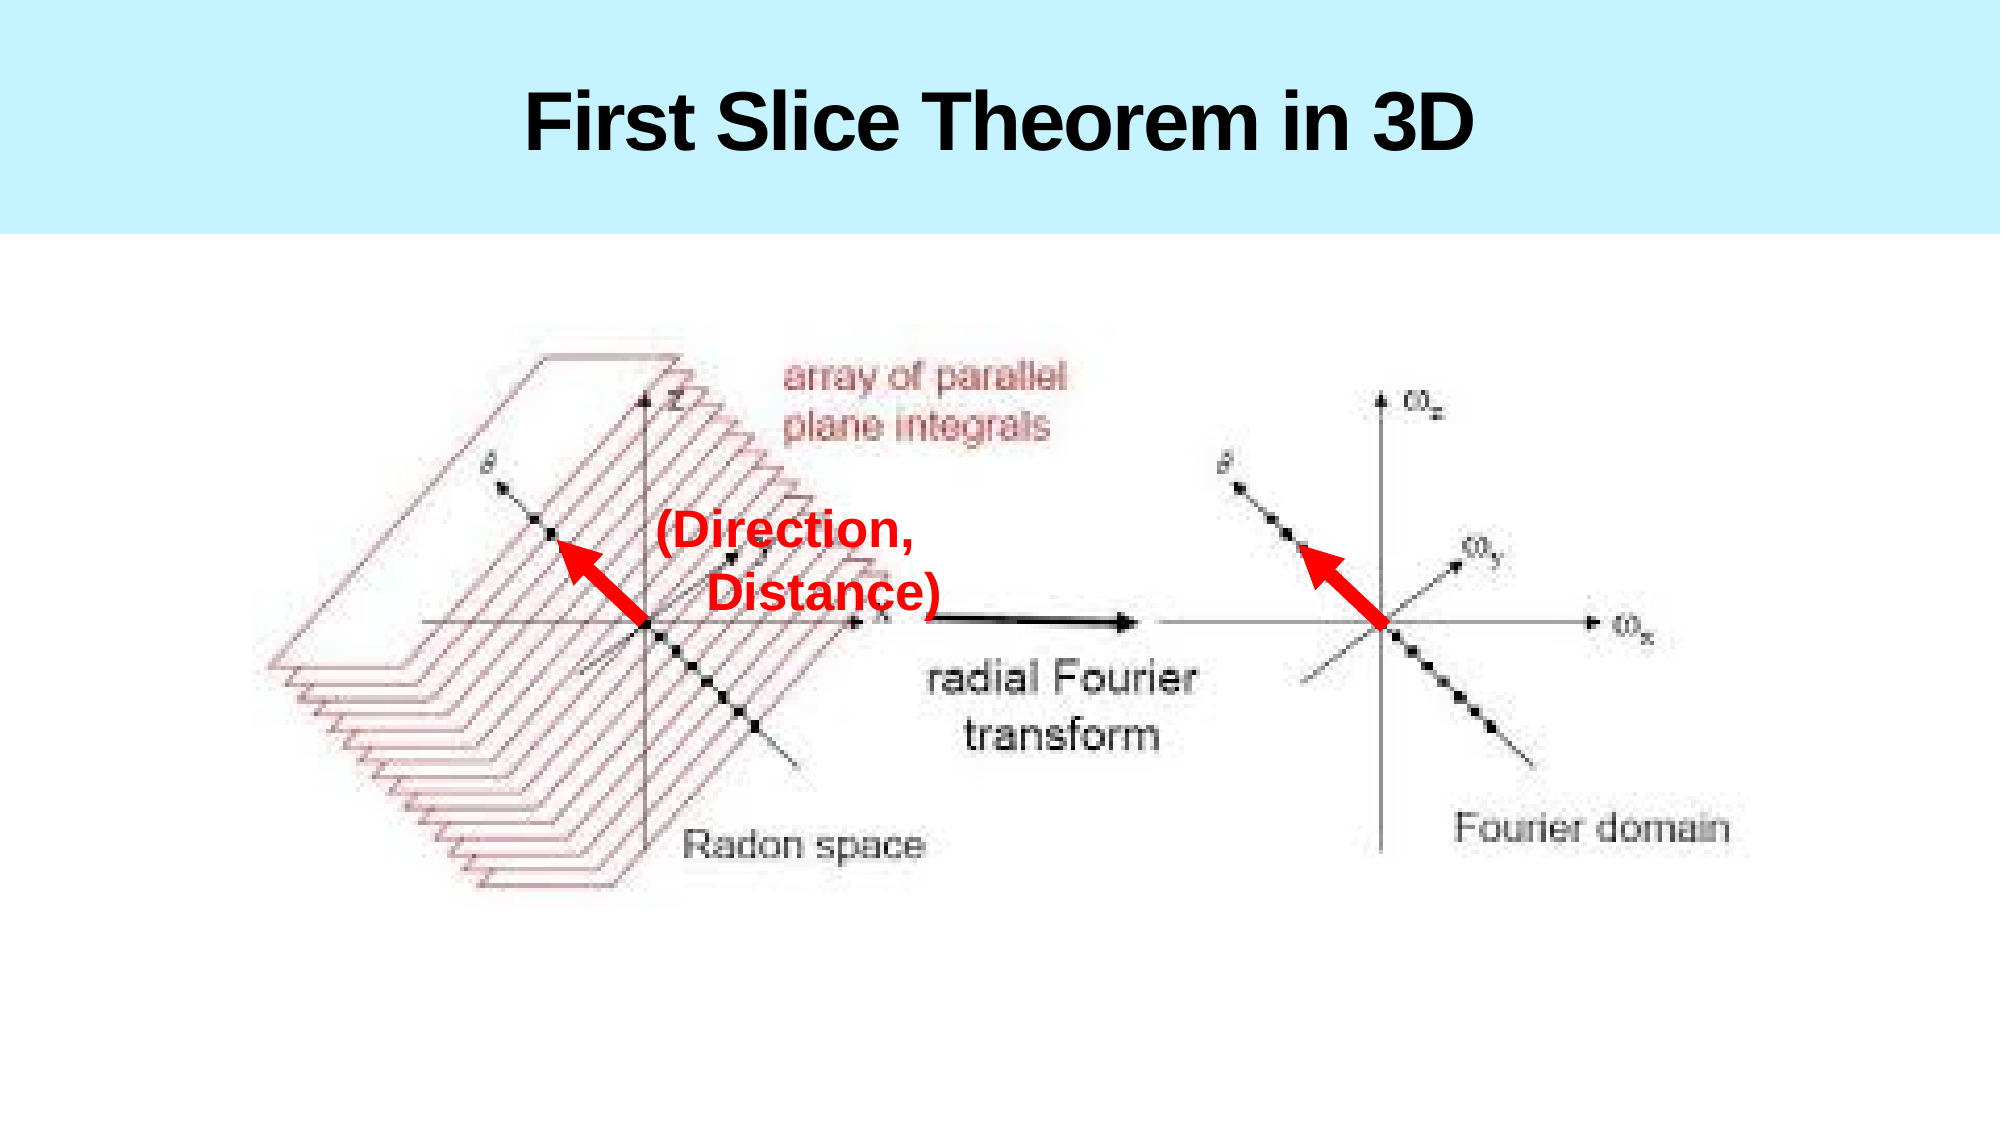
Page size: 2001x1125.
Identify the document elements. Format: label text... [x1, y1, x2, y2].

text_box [1297, 544, 1386, 628]
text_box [556, 539, 645, 623]
title First Slice Theorem in 3D [0, 0, 2000, 234]
picture [252, 324, 1751, 910]
